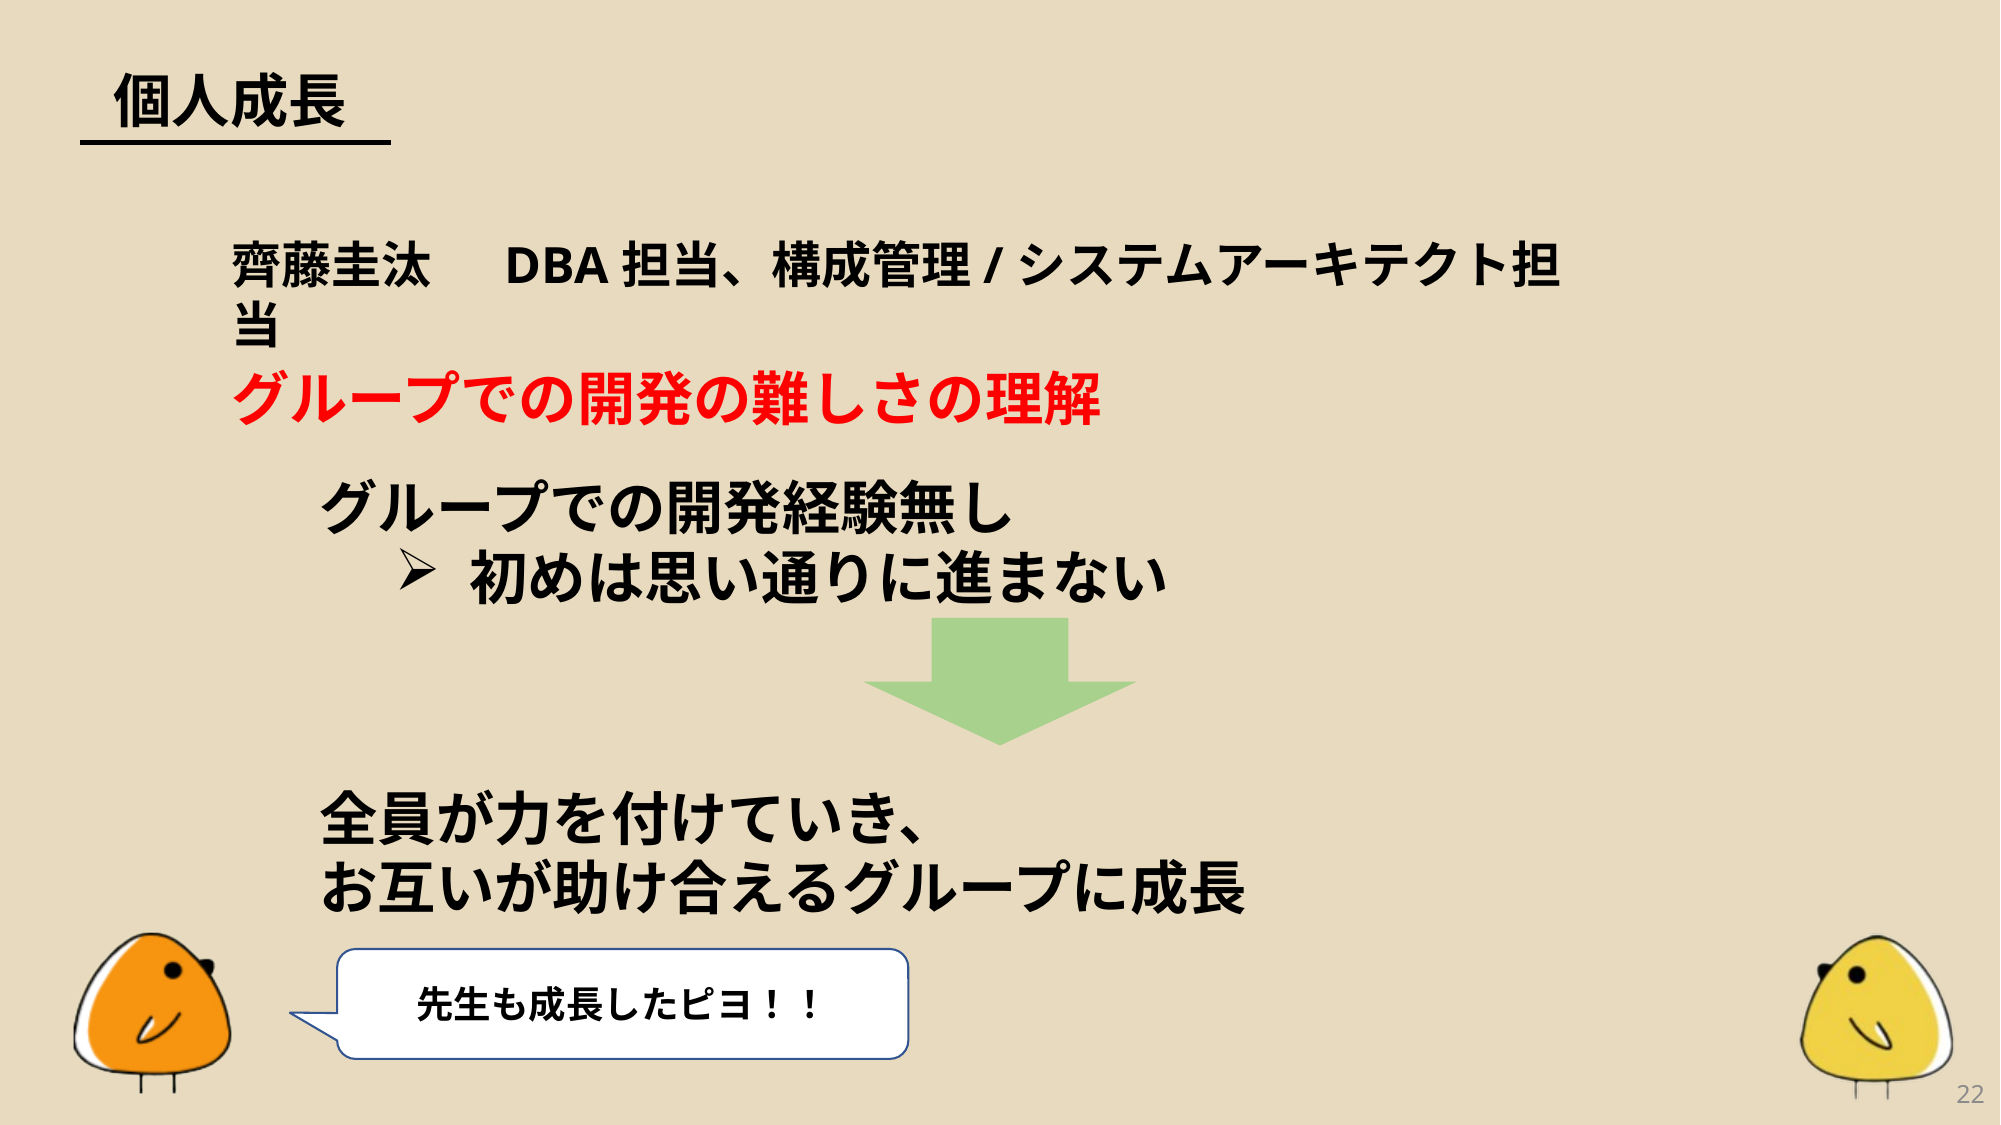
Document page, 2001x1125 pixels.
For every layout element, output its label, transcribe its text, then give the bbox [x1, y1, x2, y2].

text_box 齊藤圭汰 DBA担当、構成管理/システムアーキテクト担当 [216, 225, 1622, 361]
text_box 個人成長 [98, 56, 392, 142]
picture [1778, 925, 1968, 1065]
picture [32, 892, 265, 1125]
text_box 先生も成長したピヨ！！ [288, 947, 910, 1060]
slide_number 22 [1550, 1065, 2000, 1125]
text_box [862, 616, 1138, 747]
text_box グループでの開発の難しさの理解 [216, 361, 1306, 440]
text_box グループでの開発経験無し 初めは思い通りに進まない [304, 463, 1864, 619]
text_box 全員が力を付けていき、 お互いが助け合えるグループに成長 [304, 774, 1864, 930]
